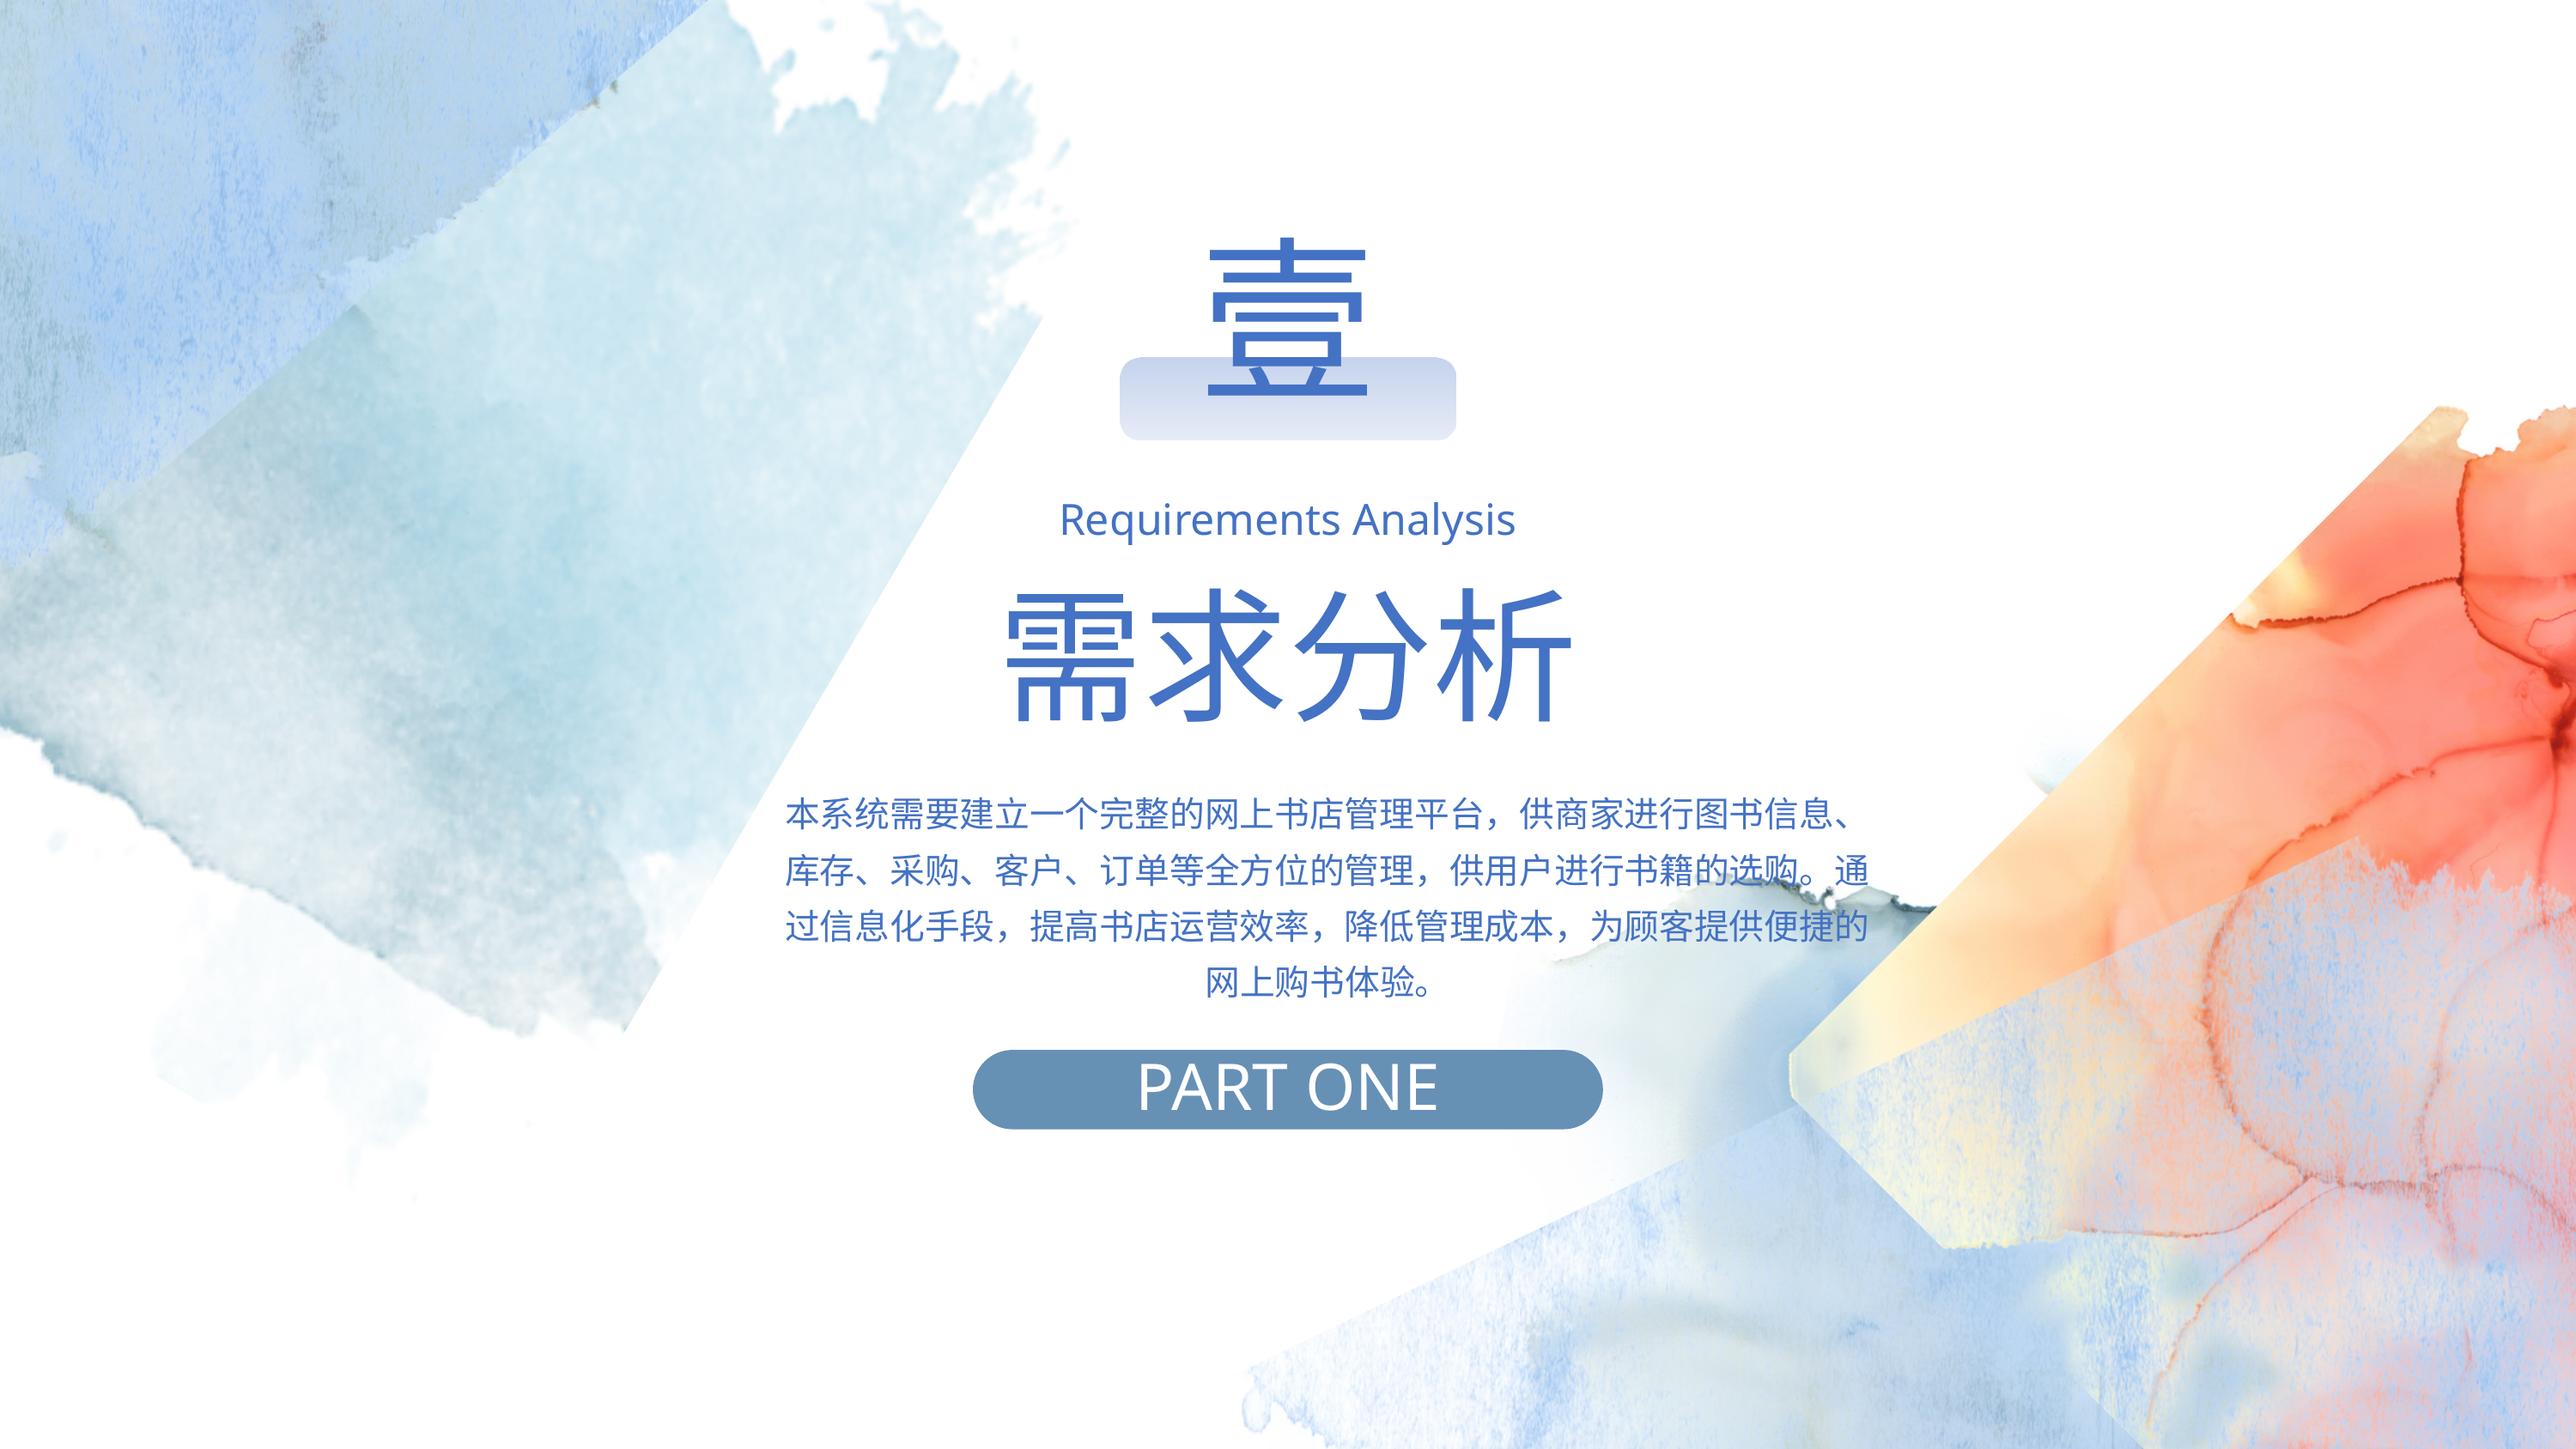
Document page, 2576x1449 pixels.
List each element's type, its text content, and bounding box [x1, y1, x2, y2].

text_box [972, 1049, 1604, 1130]
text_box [1064, 286, 2576, 1449]
text_box 壹 [1244, 209, 1386, 283]
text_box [1244, 357, 1456, 440]
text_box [0, 0, 1238, 1270]
